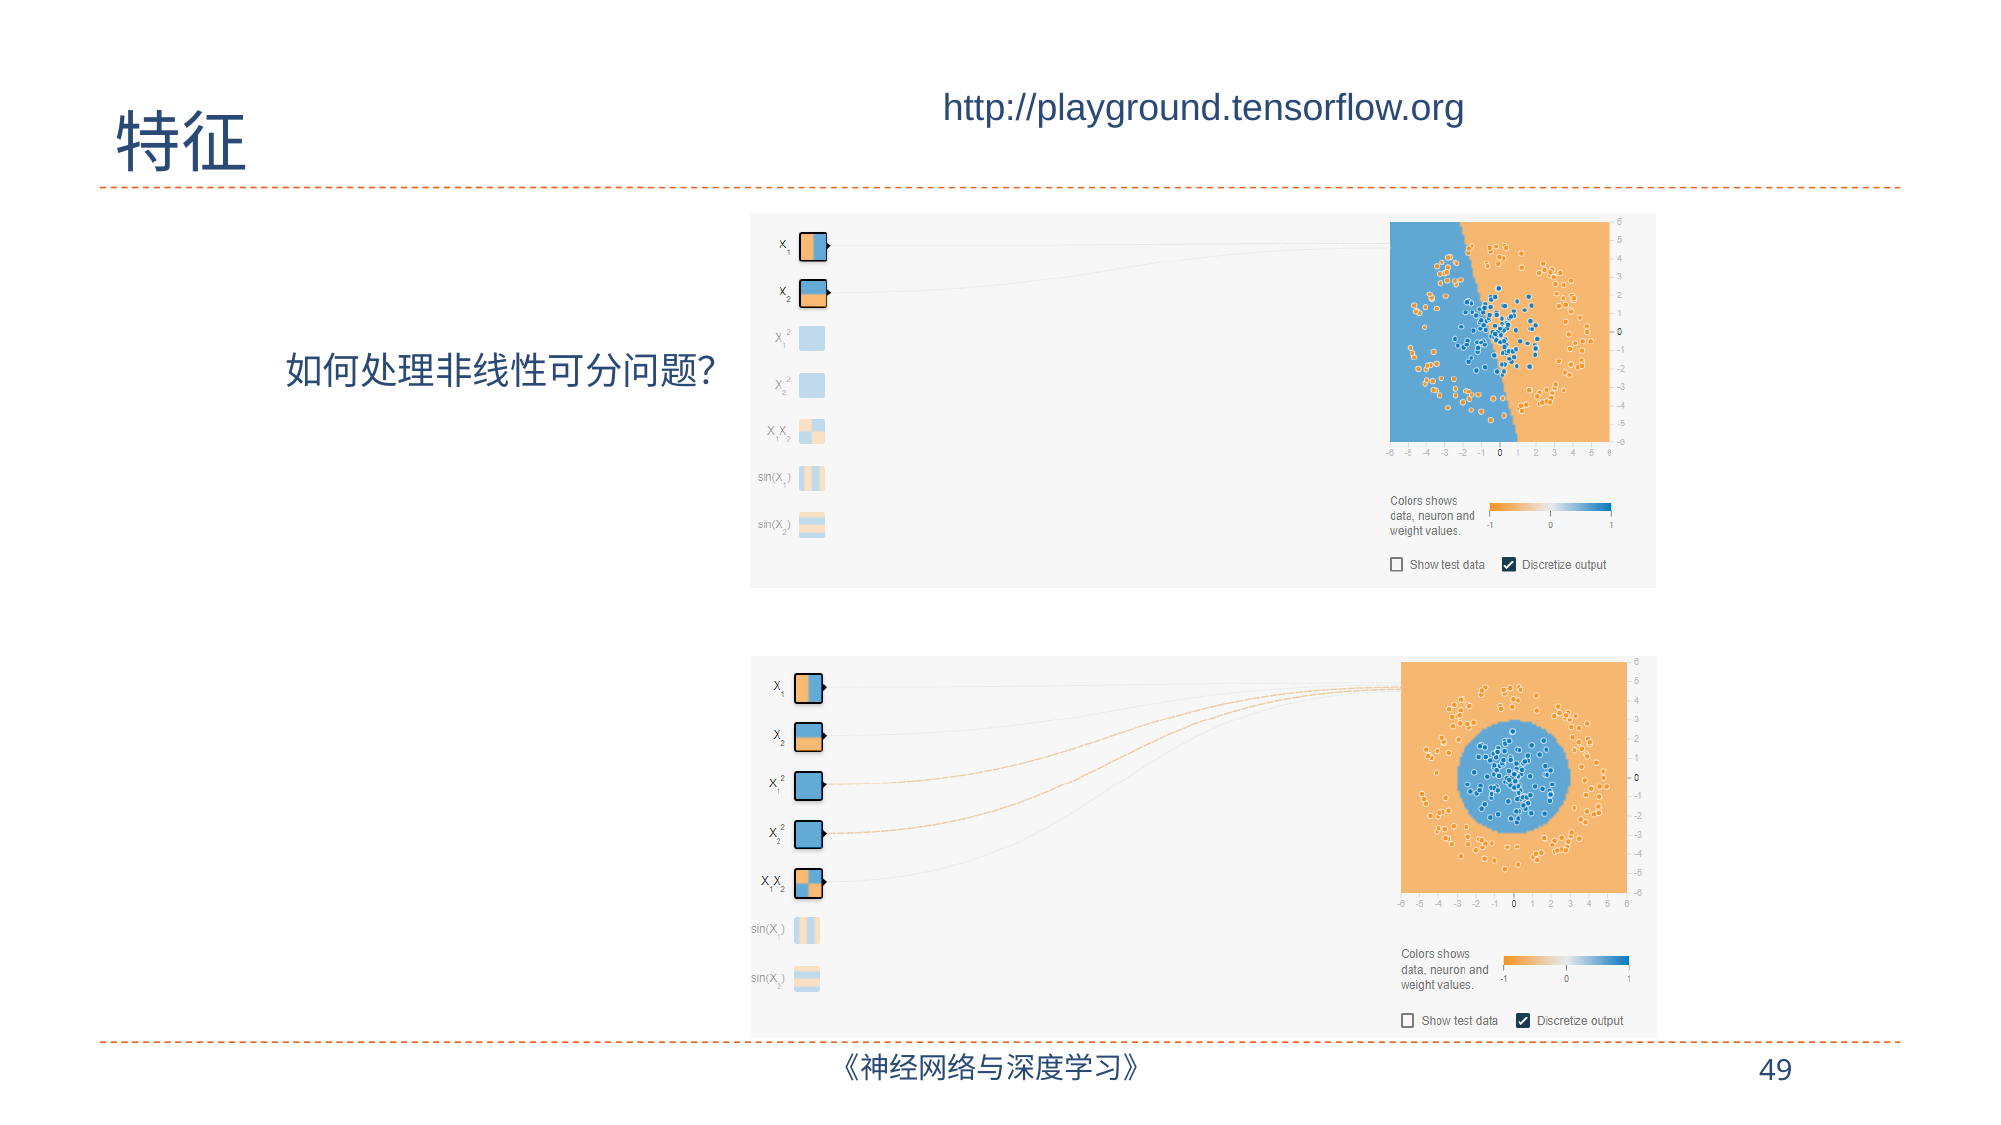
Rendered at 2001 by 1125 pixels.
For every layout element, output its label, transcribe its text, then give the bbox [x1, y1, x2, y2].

text_box http://playground.tensorflow.org [928, 75, 1481, 136]
picture [751, 656, 1657, 1038]
title 特征 [99, 24, 1900, 188]
text_box 如何处理非线性可分问题？ [270, 340, 743, 400]
picture [749, 213, 1656, 588]
